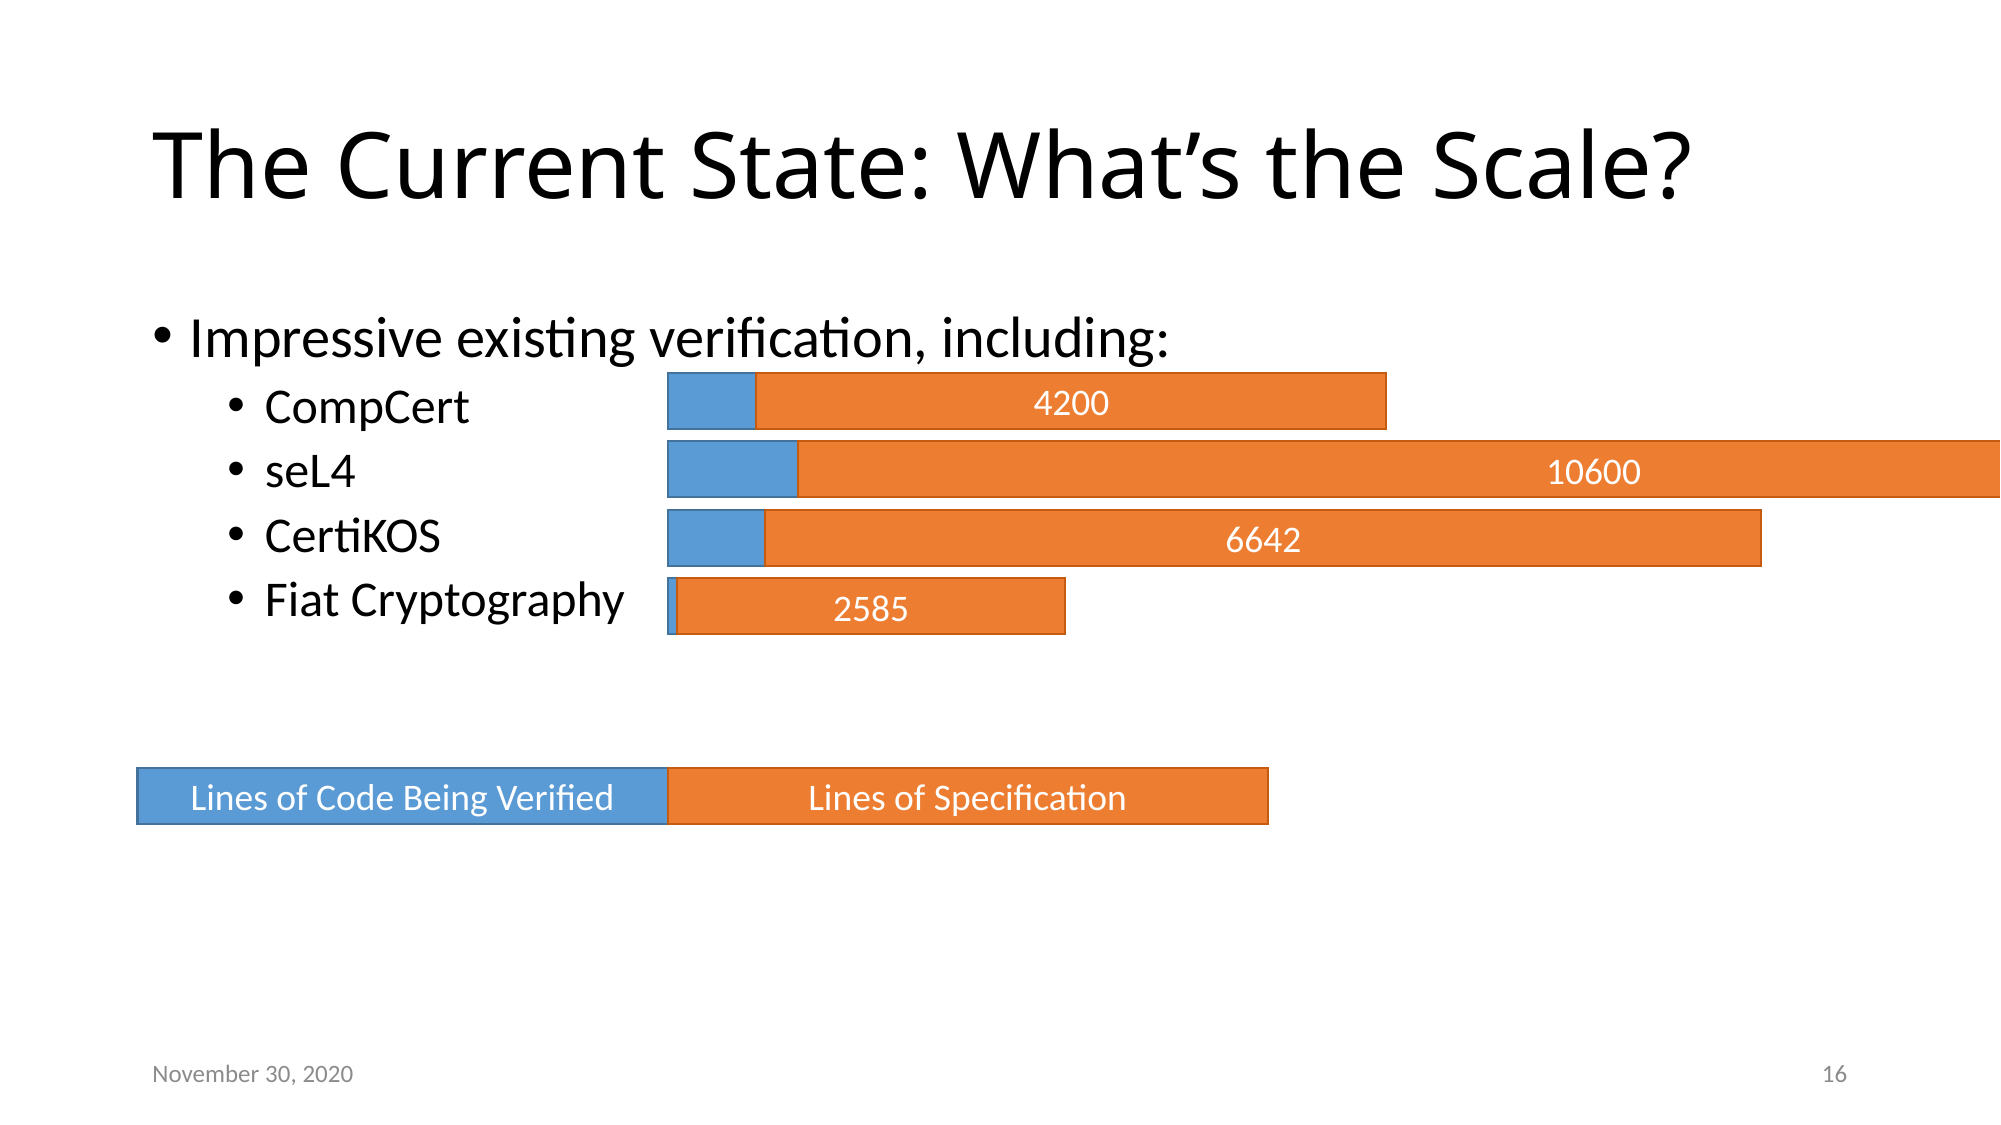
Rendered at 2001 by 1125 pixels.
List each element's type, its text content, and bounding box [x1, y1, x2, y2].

text_box [667, 440, 797, 498]
text_box 2585 [676, 577, 1066, 635]
text_box 6642 [764, 509, 1762, 567]
text_box [667, 577, 676, 635]
slide_number 16 [1412, 1042, 1863, 1103]
text_box [667, 372, 755, 430]
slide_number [137, 1042, 588, 1103]
text_box Lines of Code Being Verified [136, 767, 667, 825]
title The Current State: What’s the Scale? [137, 59, 1863, 278]
text_box [667, 509, 764, 567]
list Impressive existing verification, including: CompCert seL4 CertiKOS Fiat Cryptography [137, 299, 1863, 1014]
text_box Lines of Specification [667, 767, 1269, 825]
text_box 4200 [755, 372, 1387, 430]
text_box 10600 [797, 440, 2000, 498]
